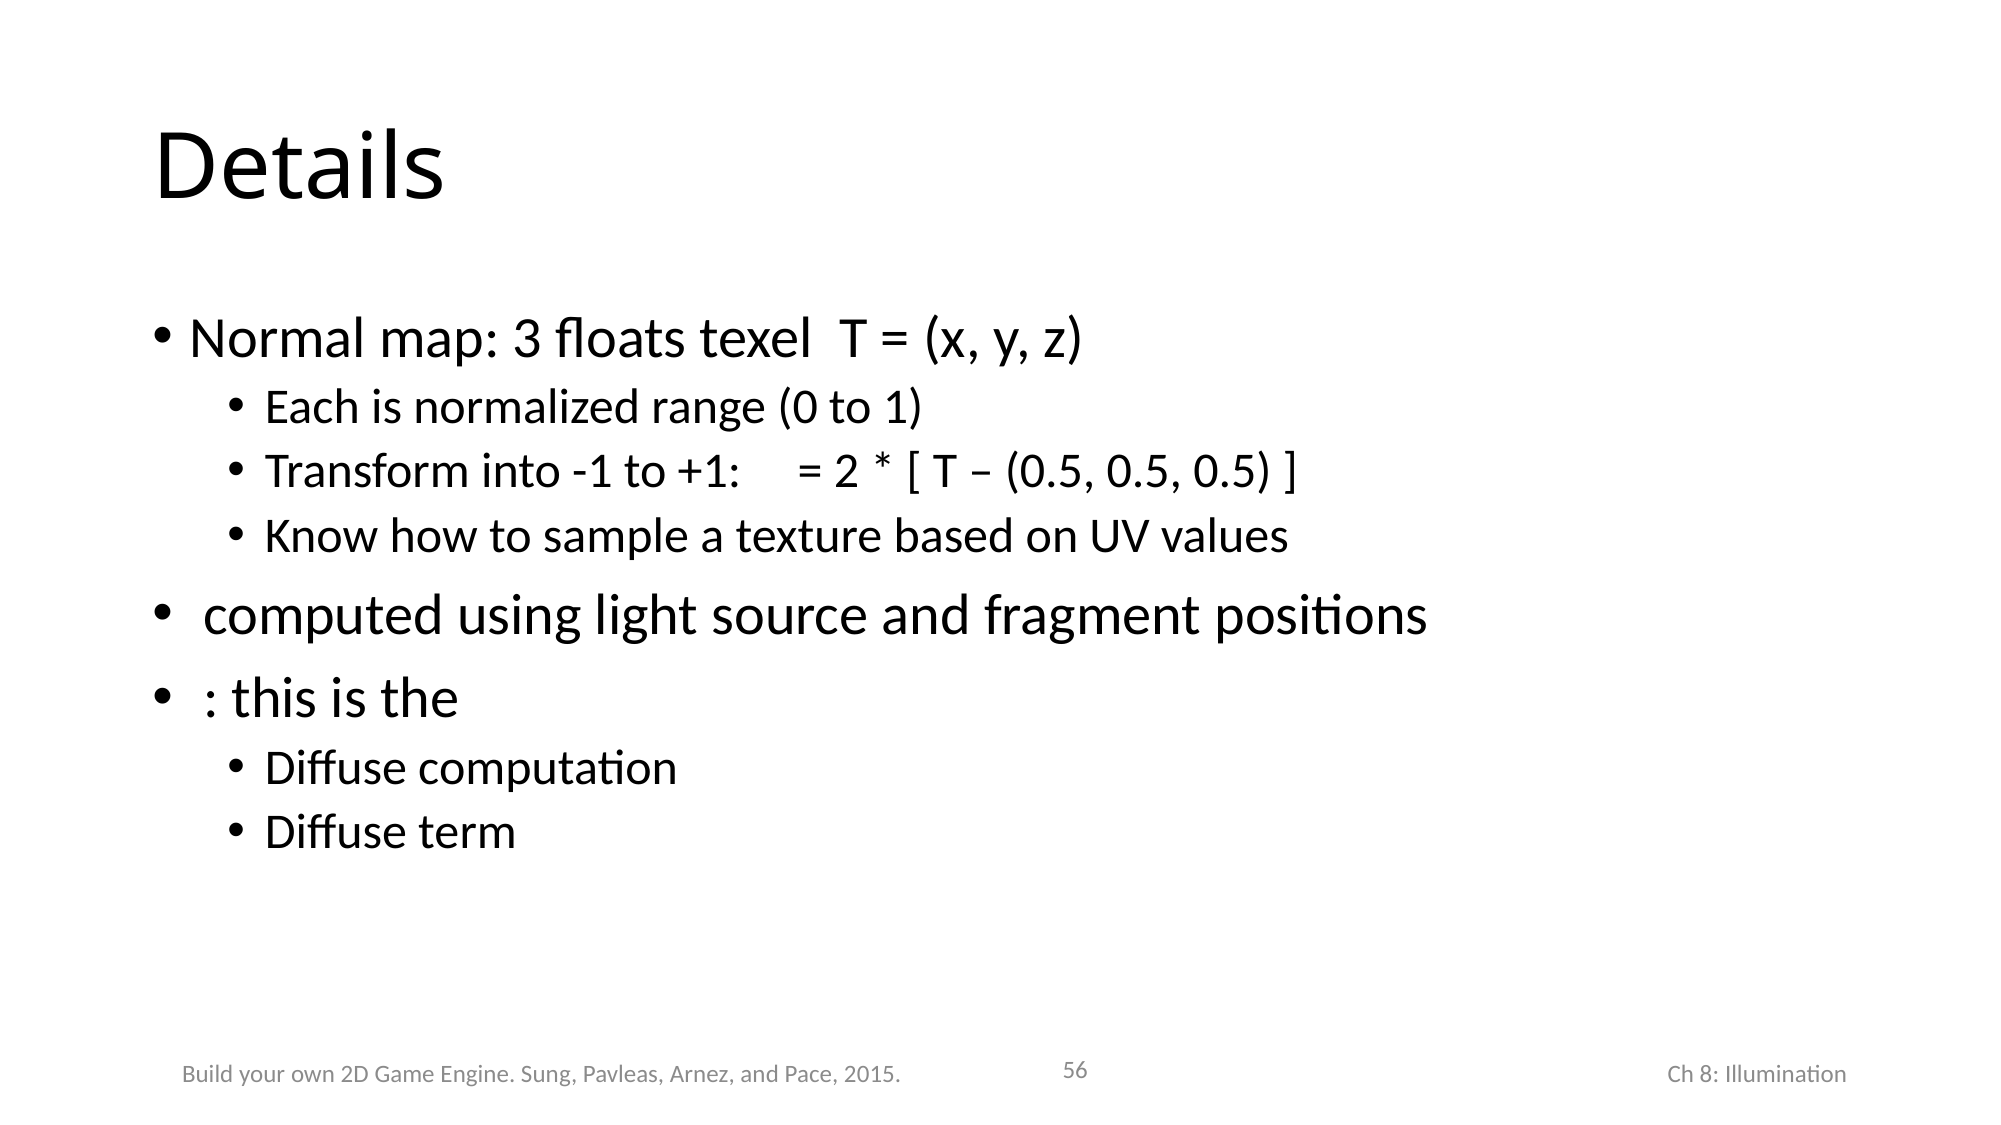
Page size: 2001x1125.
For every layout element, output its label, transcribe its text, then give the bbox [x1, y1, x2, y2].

title Details [137, 59, 1863, 278]
